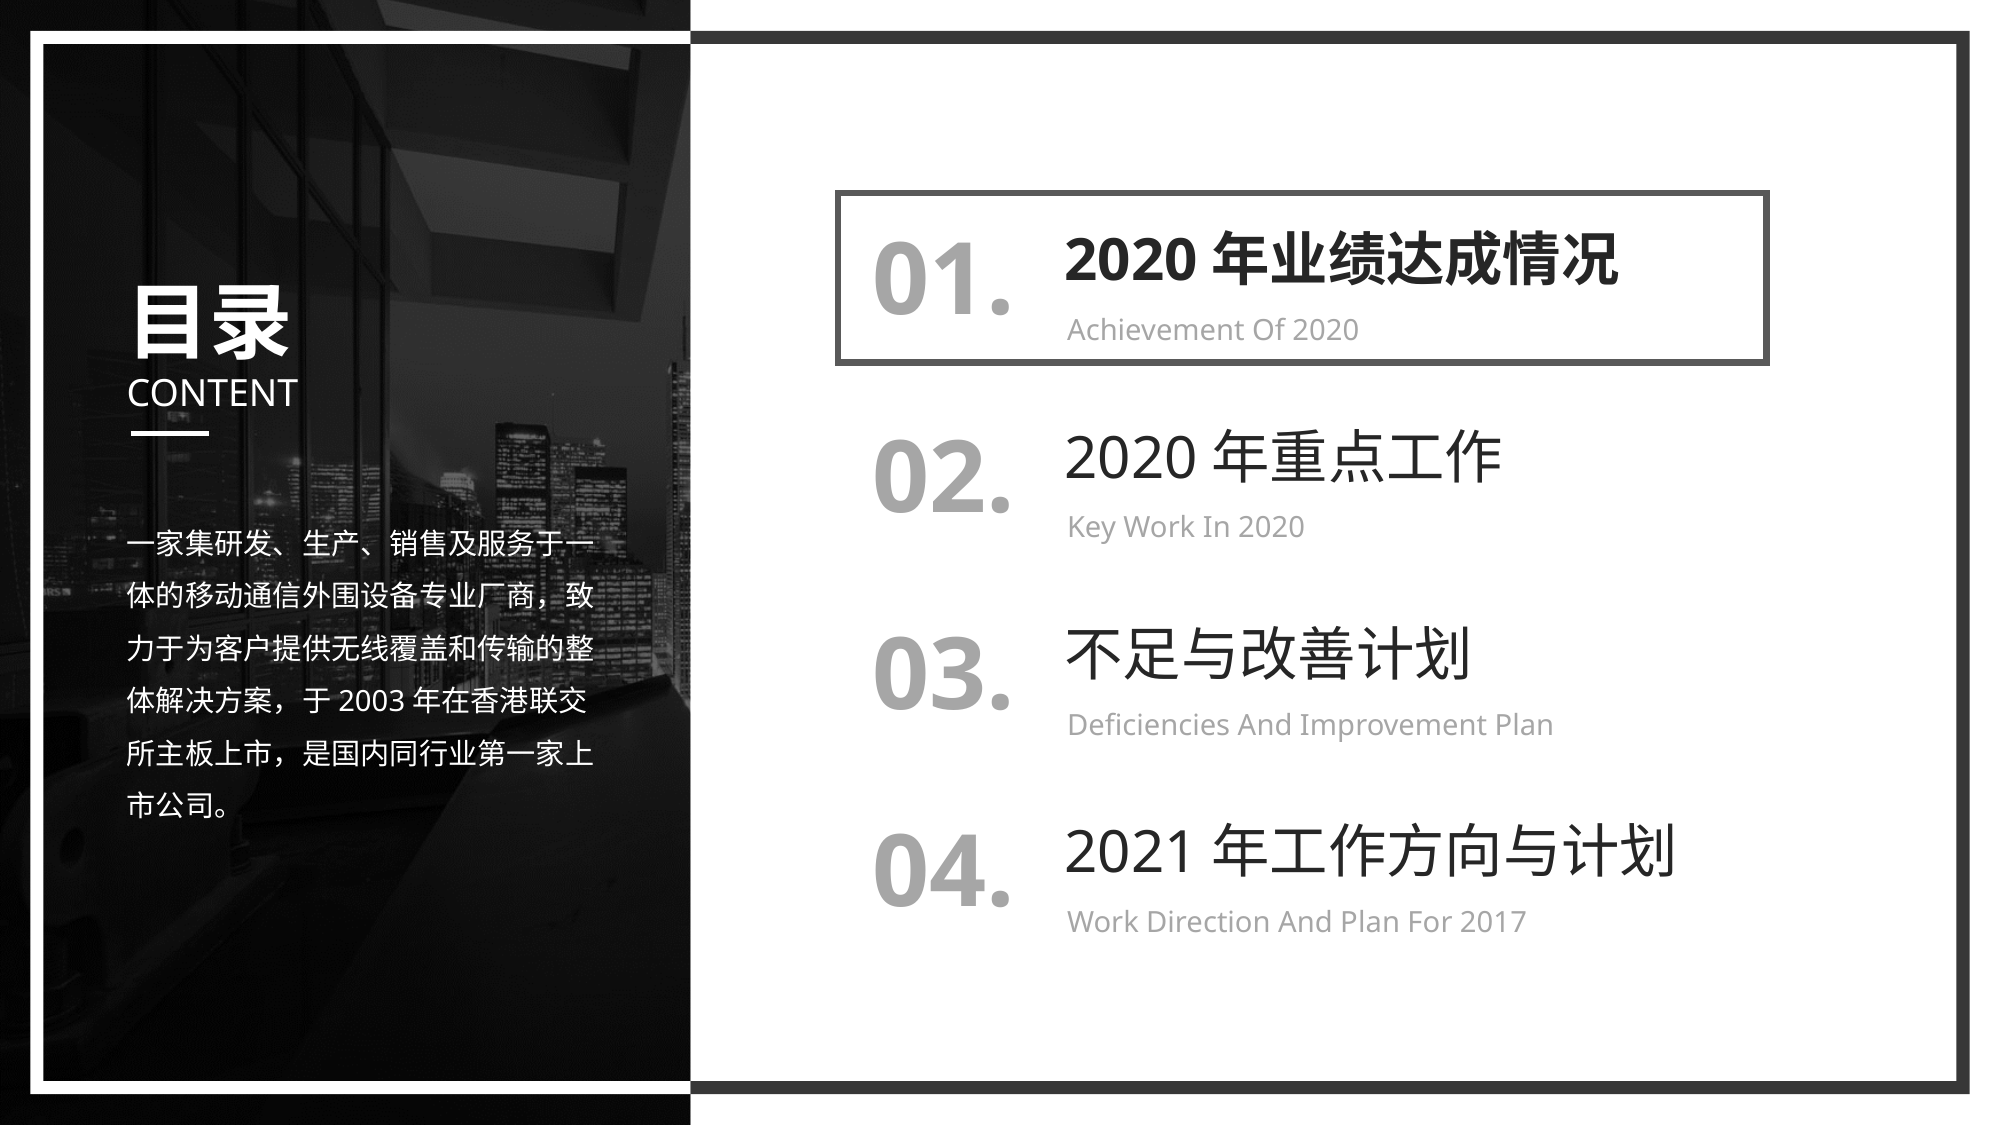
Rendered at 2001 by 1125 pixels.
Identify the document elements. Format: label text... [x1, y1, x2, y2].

text_box 2021年工作方向与计划 [1050, 807, 1770, 892]
text_box 01. [857, 207, 1031, 342]
text_box [837, 192, 1768, 364]
picture [0, 0, 691, 1125]
text_box Work Direction And Plan For 2017 [1052, 885, 1670, 946]
text_box Achievement Of 2020 [1052, 293, 1669, 354]
text_box 不足与改善计划 [1050, 609, 1769, 695]
text_box Deficiencies And Improvement Plan [1052, 688, 1669, 749]
text_box 目录 CONTENT [111, 261, 485, 422]
text_box 03. [857, 602, 1031, 737]
text_box Key Work In 2020 [1052, 490, 1669, 552]
text_box 02. [857, 404, 1031, 540]
text_box 一家集研发、生产、销售及服务于一体的移动通信外围设备专业厂商，致力于为客户提供无线覆盖和传输的整体解决方案，于2003年在香港联交所主板上市，是国内同行业第一家上市公司。 [111, 500, 627, 830]
text_box 2020年业绩达成情况 [1050, 214, 1769, 300]
text_box 04. [857, 799, 1031, 935]
picture [44, 44, 691, 1081]
text_box 2020年重点工作 [1050, 412, 1769, 498]
